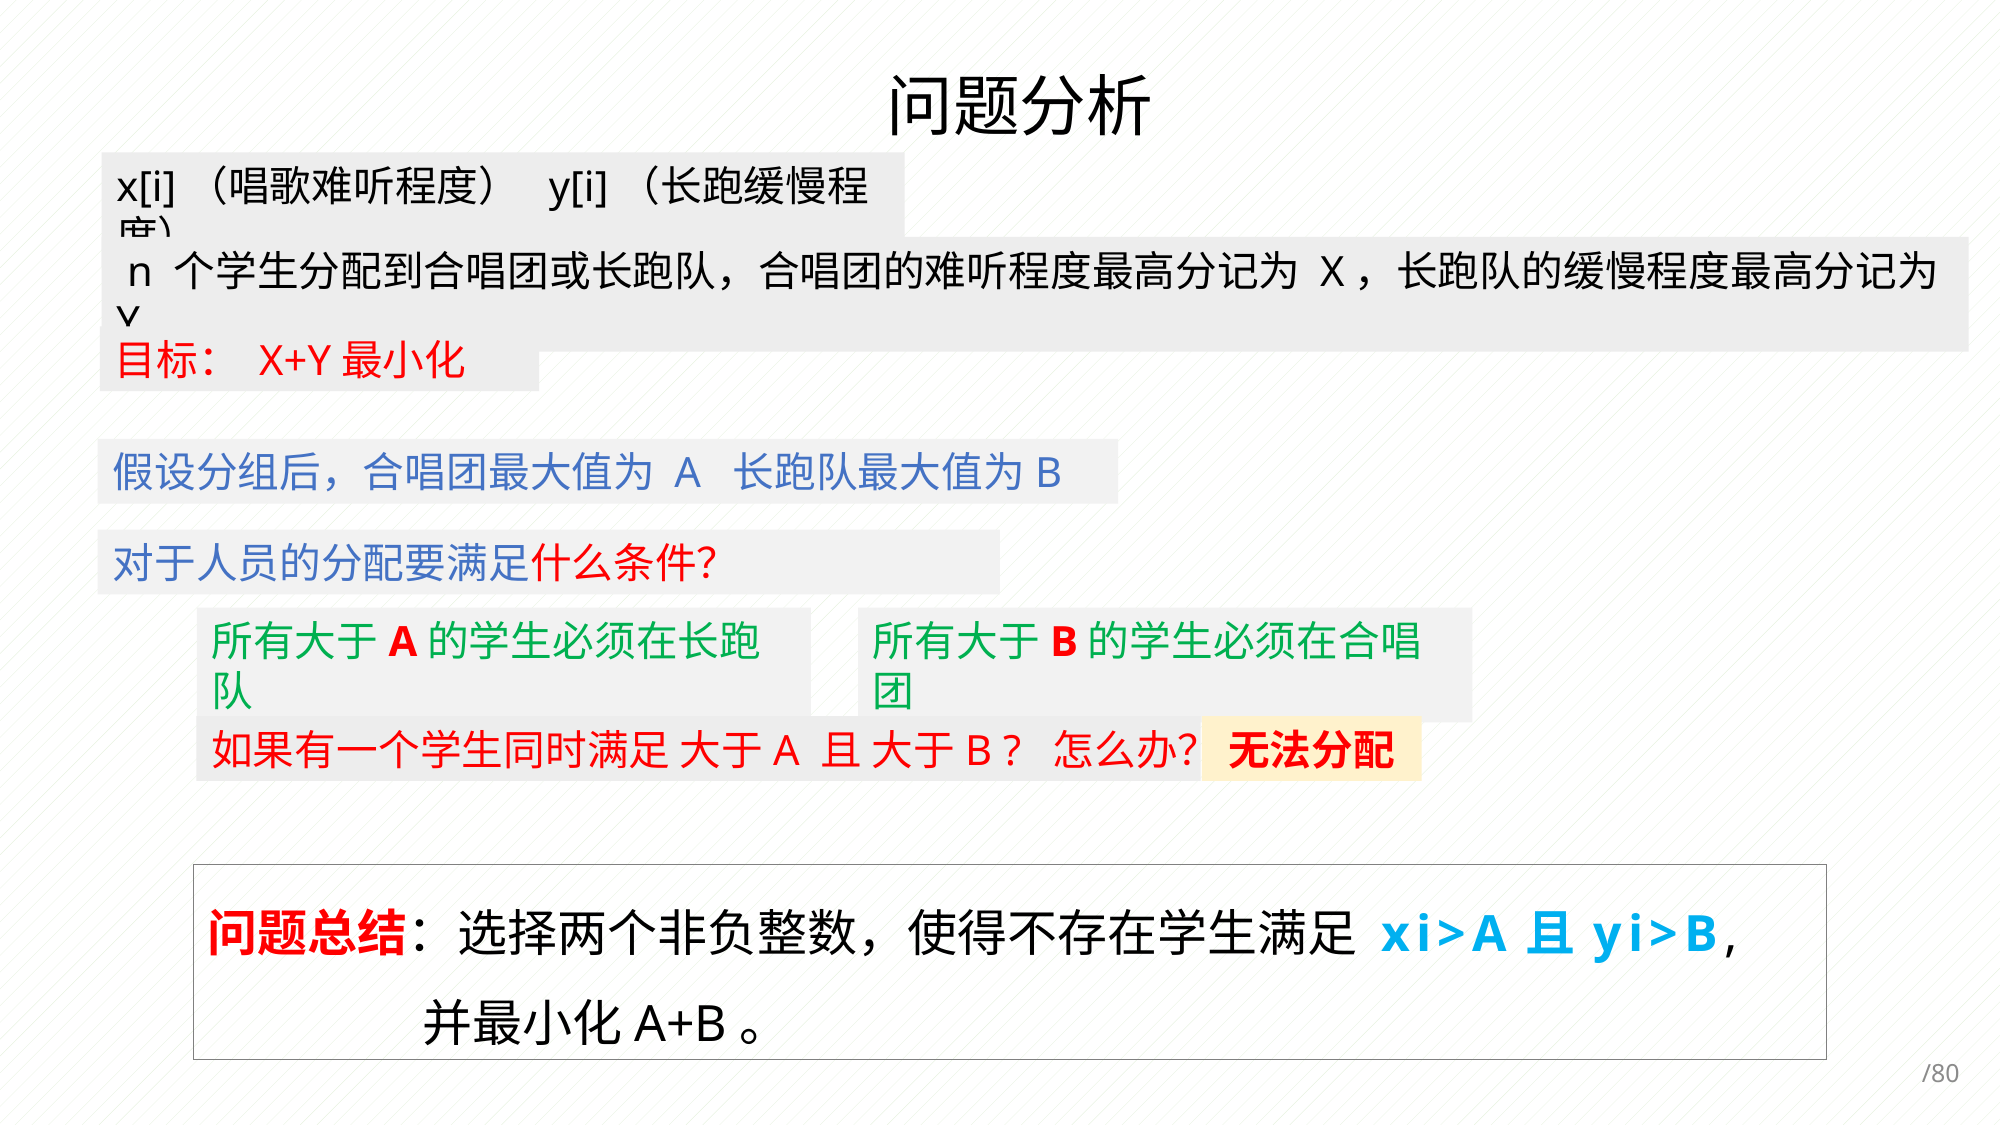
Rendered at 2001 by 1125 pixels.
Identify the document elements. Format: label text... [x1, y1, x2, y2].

text_box x[i]（唱歌难听程度） y[i]（长跑缓慢程度） [101, 152, 905, 236]
text_box 目标： X+Y最小化 [99, 326, 540, 392]
text_box 假设分组后，合唱团最大值为 A 长跑队最大值为B [97, 438, 1119, 504]
text_box 问题总结：选择两个非负整数，使得不存在学生满足 xi>A且yi>B, 并最小化A+B。 [193, 864, 1827, 1060]
text_box 对于人员的分配要满足什么条件？ [97, 529, 1000, 595]
text_box 如果有一个学生同时满足 大于A 且 大于B ? 怎么办？ [196, 716, 1201, 781]
text_box 无法分配 [1201, 716, 1422, 781]
text_box 所有大于A的学生必须在长跑队 [196, 607, 811, 716]
text_box 问题分析 [618, 56, 1422, 151]
text_box n 个学生分配到合唱团或长跑队，合唱团的难听程度最高分记为 X，长跑队的缓慢程度最高分记为Y [101, 236, 1969, 352]
text_box 所有大于B的学生必须在合唱团 [858, 607, 1473, 723]
